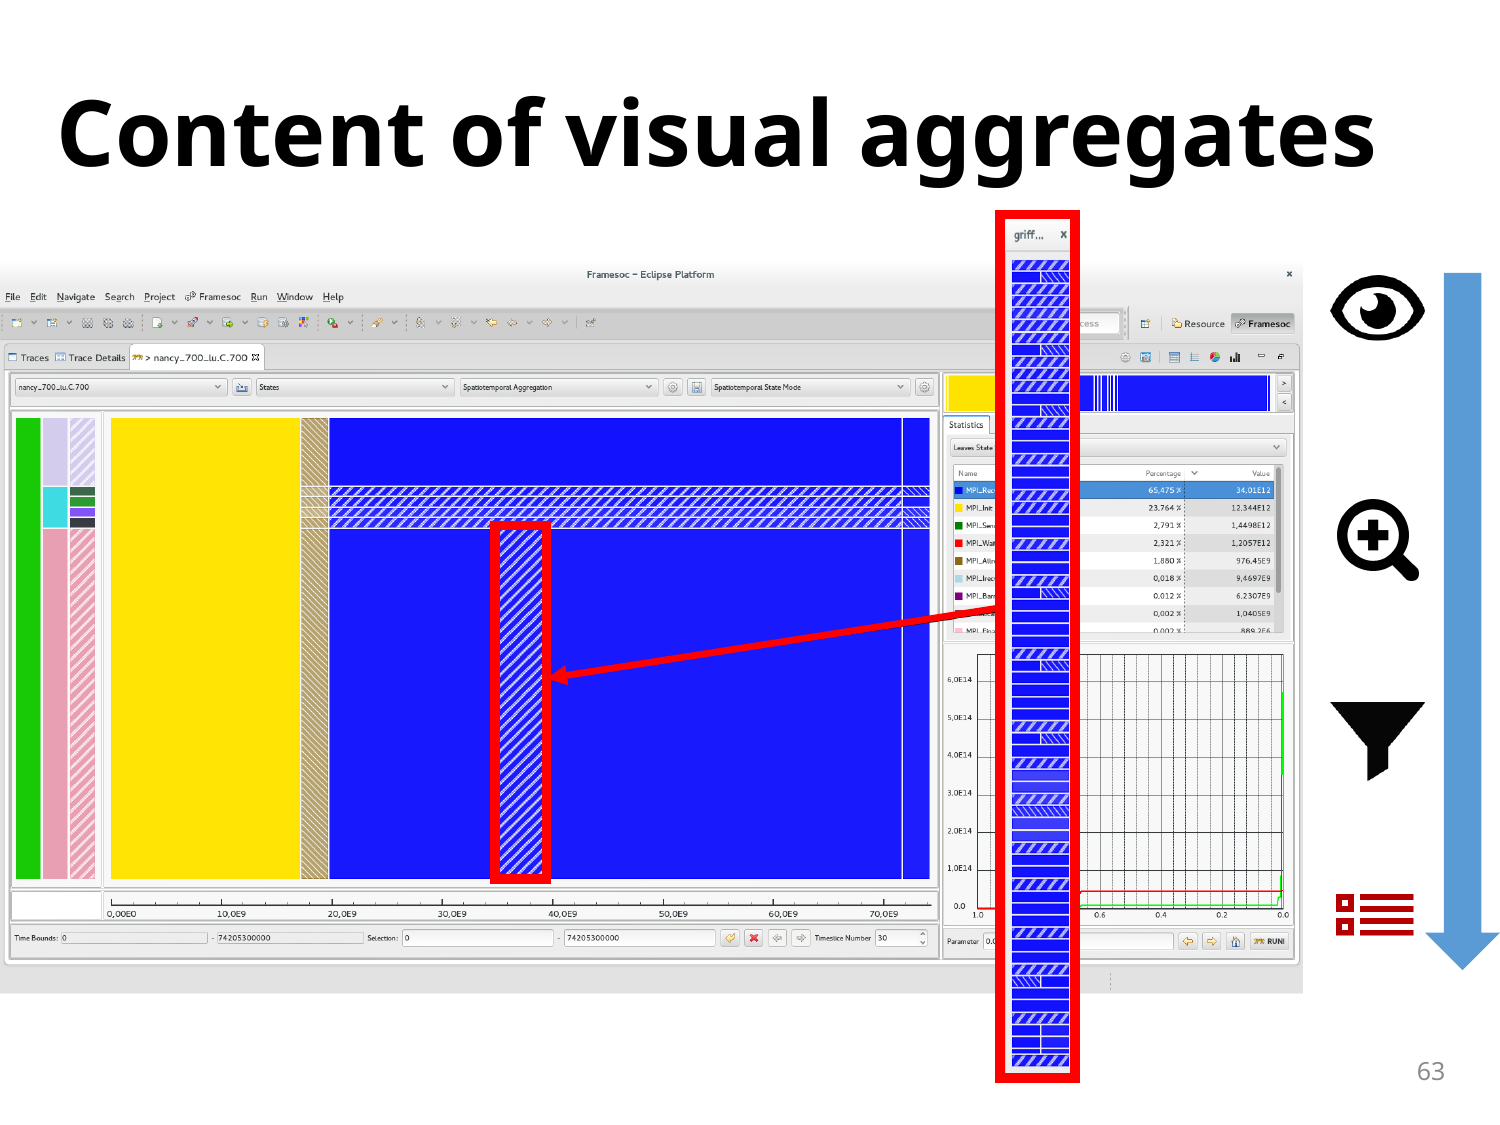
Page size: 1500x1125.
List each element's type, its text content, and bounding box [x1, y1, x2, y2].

text_box [1425, 271, 1500, 972]
slide_number 63 [1059, 1042, 1461, 1103]
picture [1330, 864, 1425, 959]
picture [1337, 499, 1419, 581]
picture [1330, 263, 1425, 358]
picture [0, 216, 1303, 1078]
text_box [546, 608, 997, 679]
picture [1330, 702, 1425, 781]
title Content of visual aggregates [41, 59, 1461, 215]
